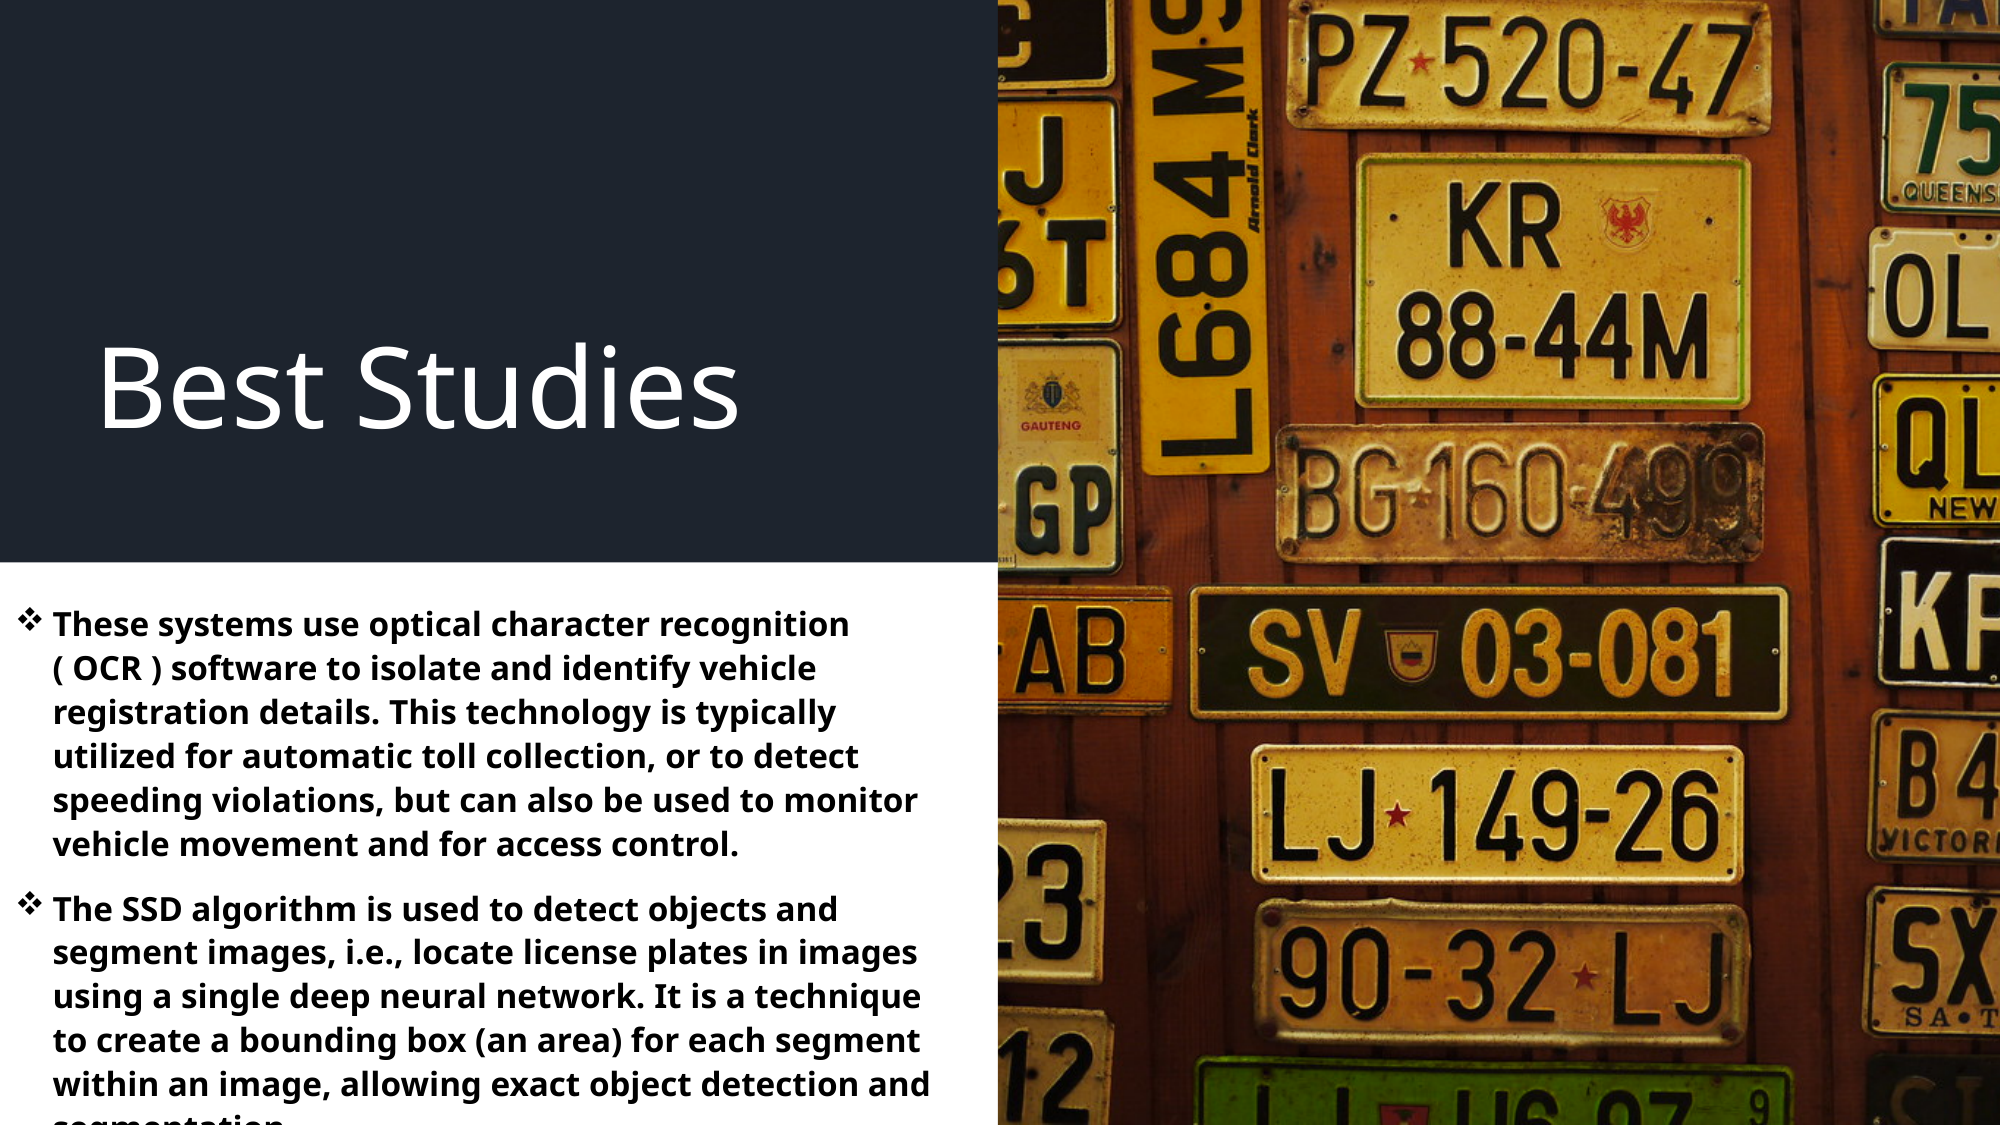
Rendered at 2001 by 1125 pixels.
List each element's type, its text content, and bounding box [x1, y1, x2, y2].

picture [997, 0, 2000, 1125]
list These systems use optical character recognition ( OCR ) software to isolate and identify vehicle registration details. This technology is typically utilized for automatic toll collection, or to detect speeding violations, but can also be used to monitor vehicle movement and for access control. The SSD algorithm is used to detect objects and segment images, i.e., locate license plates in images using a single deep neural network. It is a technique to create a bounding box (an area) for each segment within an image, allowing exact object detection and segmentation. [0, 592, 965, 971]
text_box [0, 563, 997, 1125]
text_box [0, 0, 997, 563]
title Best Studies [79, 59, 904, 459]
